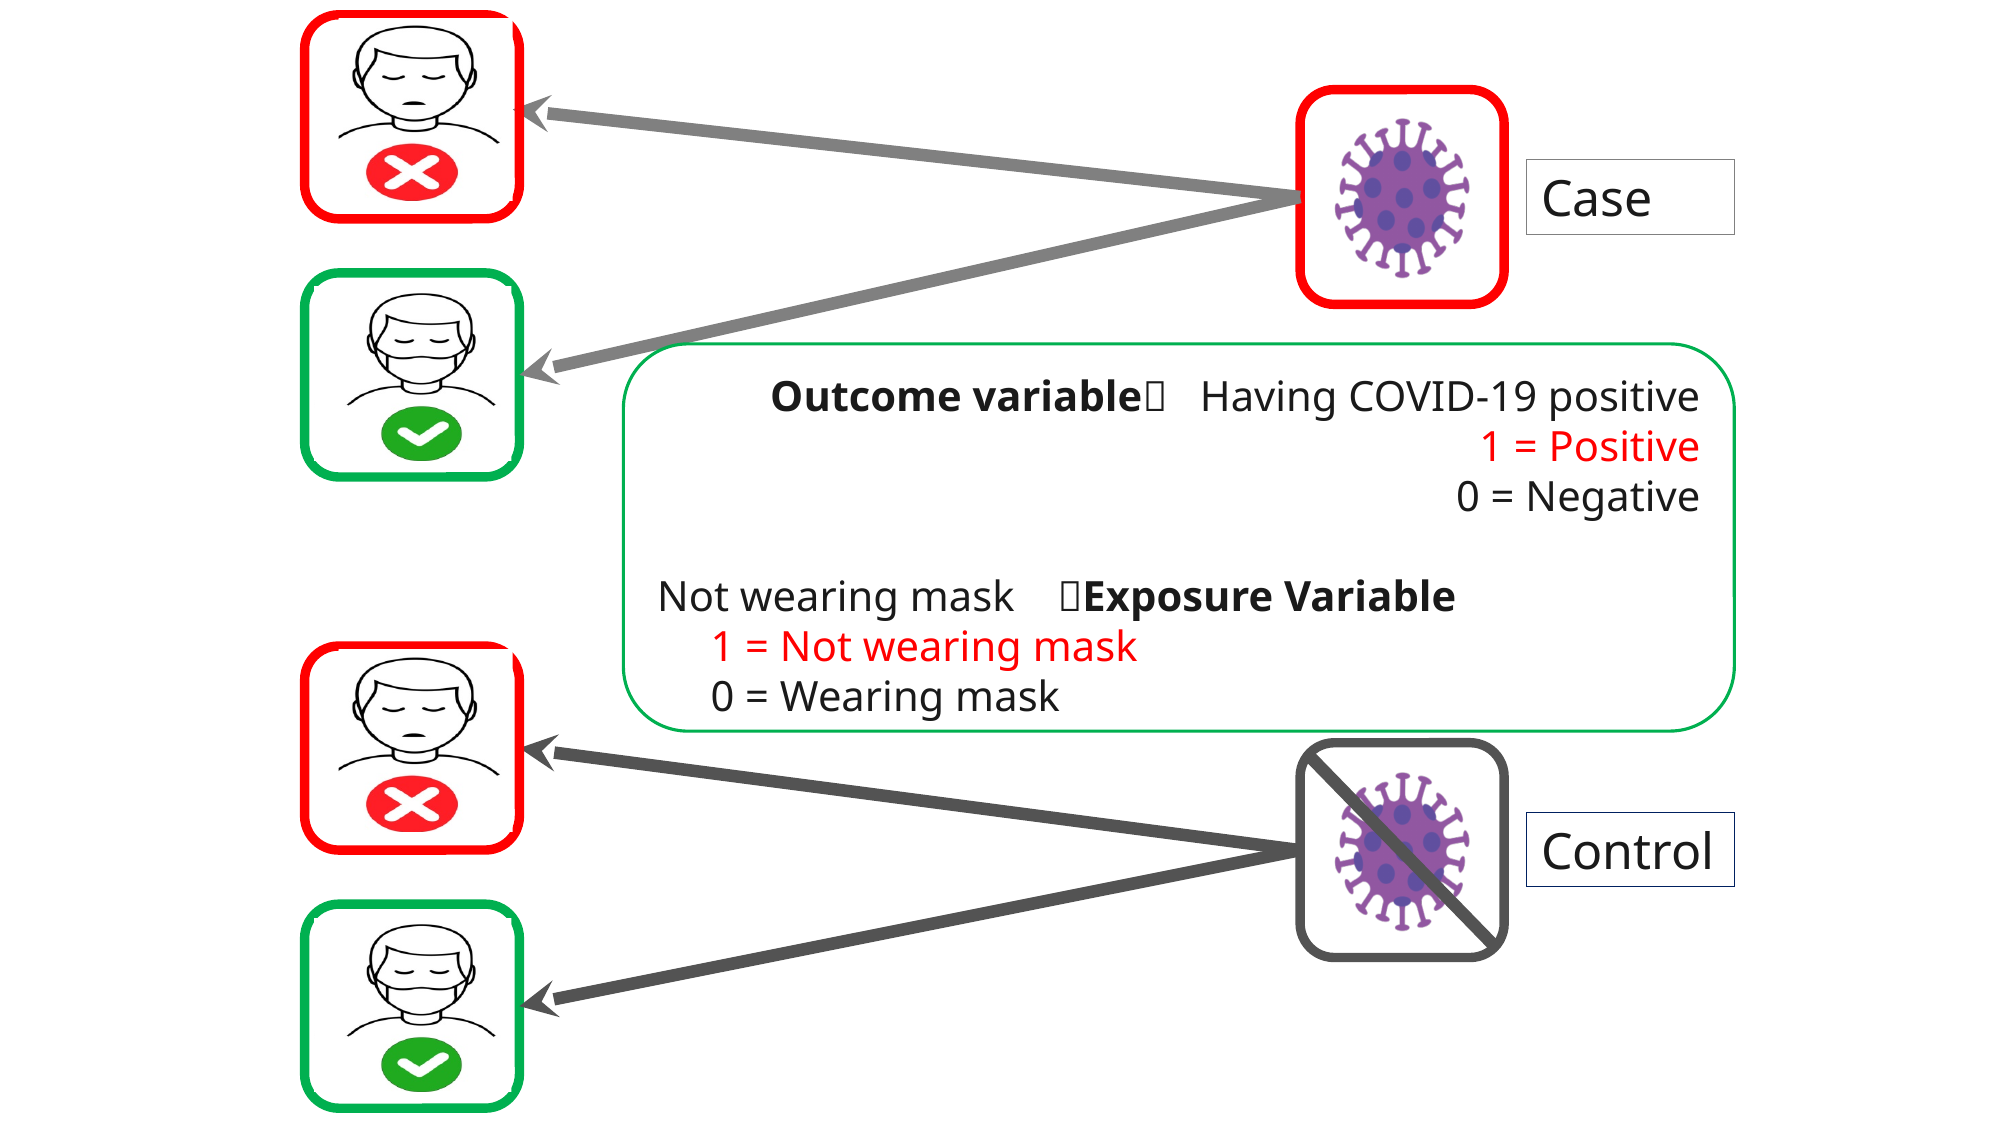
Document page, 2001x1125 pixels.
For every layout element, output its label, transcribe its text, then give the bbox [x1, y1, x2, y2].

text_box Control [1526, 812, 1735, 887]
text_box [304, 904, 520, 1109]
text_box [1294, 94, 1510, 299]
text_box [304, 14, 520, 219]
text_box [304, 645, 520, 851]
text_box Case [1526, 159, 1735, 235]
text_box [304, 272, 520, 477]
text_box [520, 748, 1301, 850]
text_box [519, 196, 1301, 375]
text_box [520, 109, 1301, 196]
text_box Outcome variable Having COVID-19 positive 1 = Positive 0 = Negative Not wearing mask Exposure Variable 1 = Not wearing mask 0 = Wearing mask [622, 342, 1736, 733]
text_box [519, 850, 1301, 1007]
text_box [1301, 748, 1510, 953]
